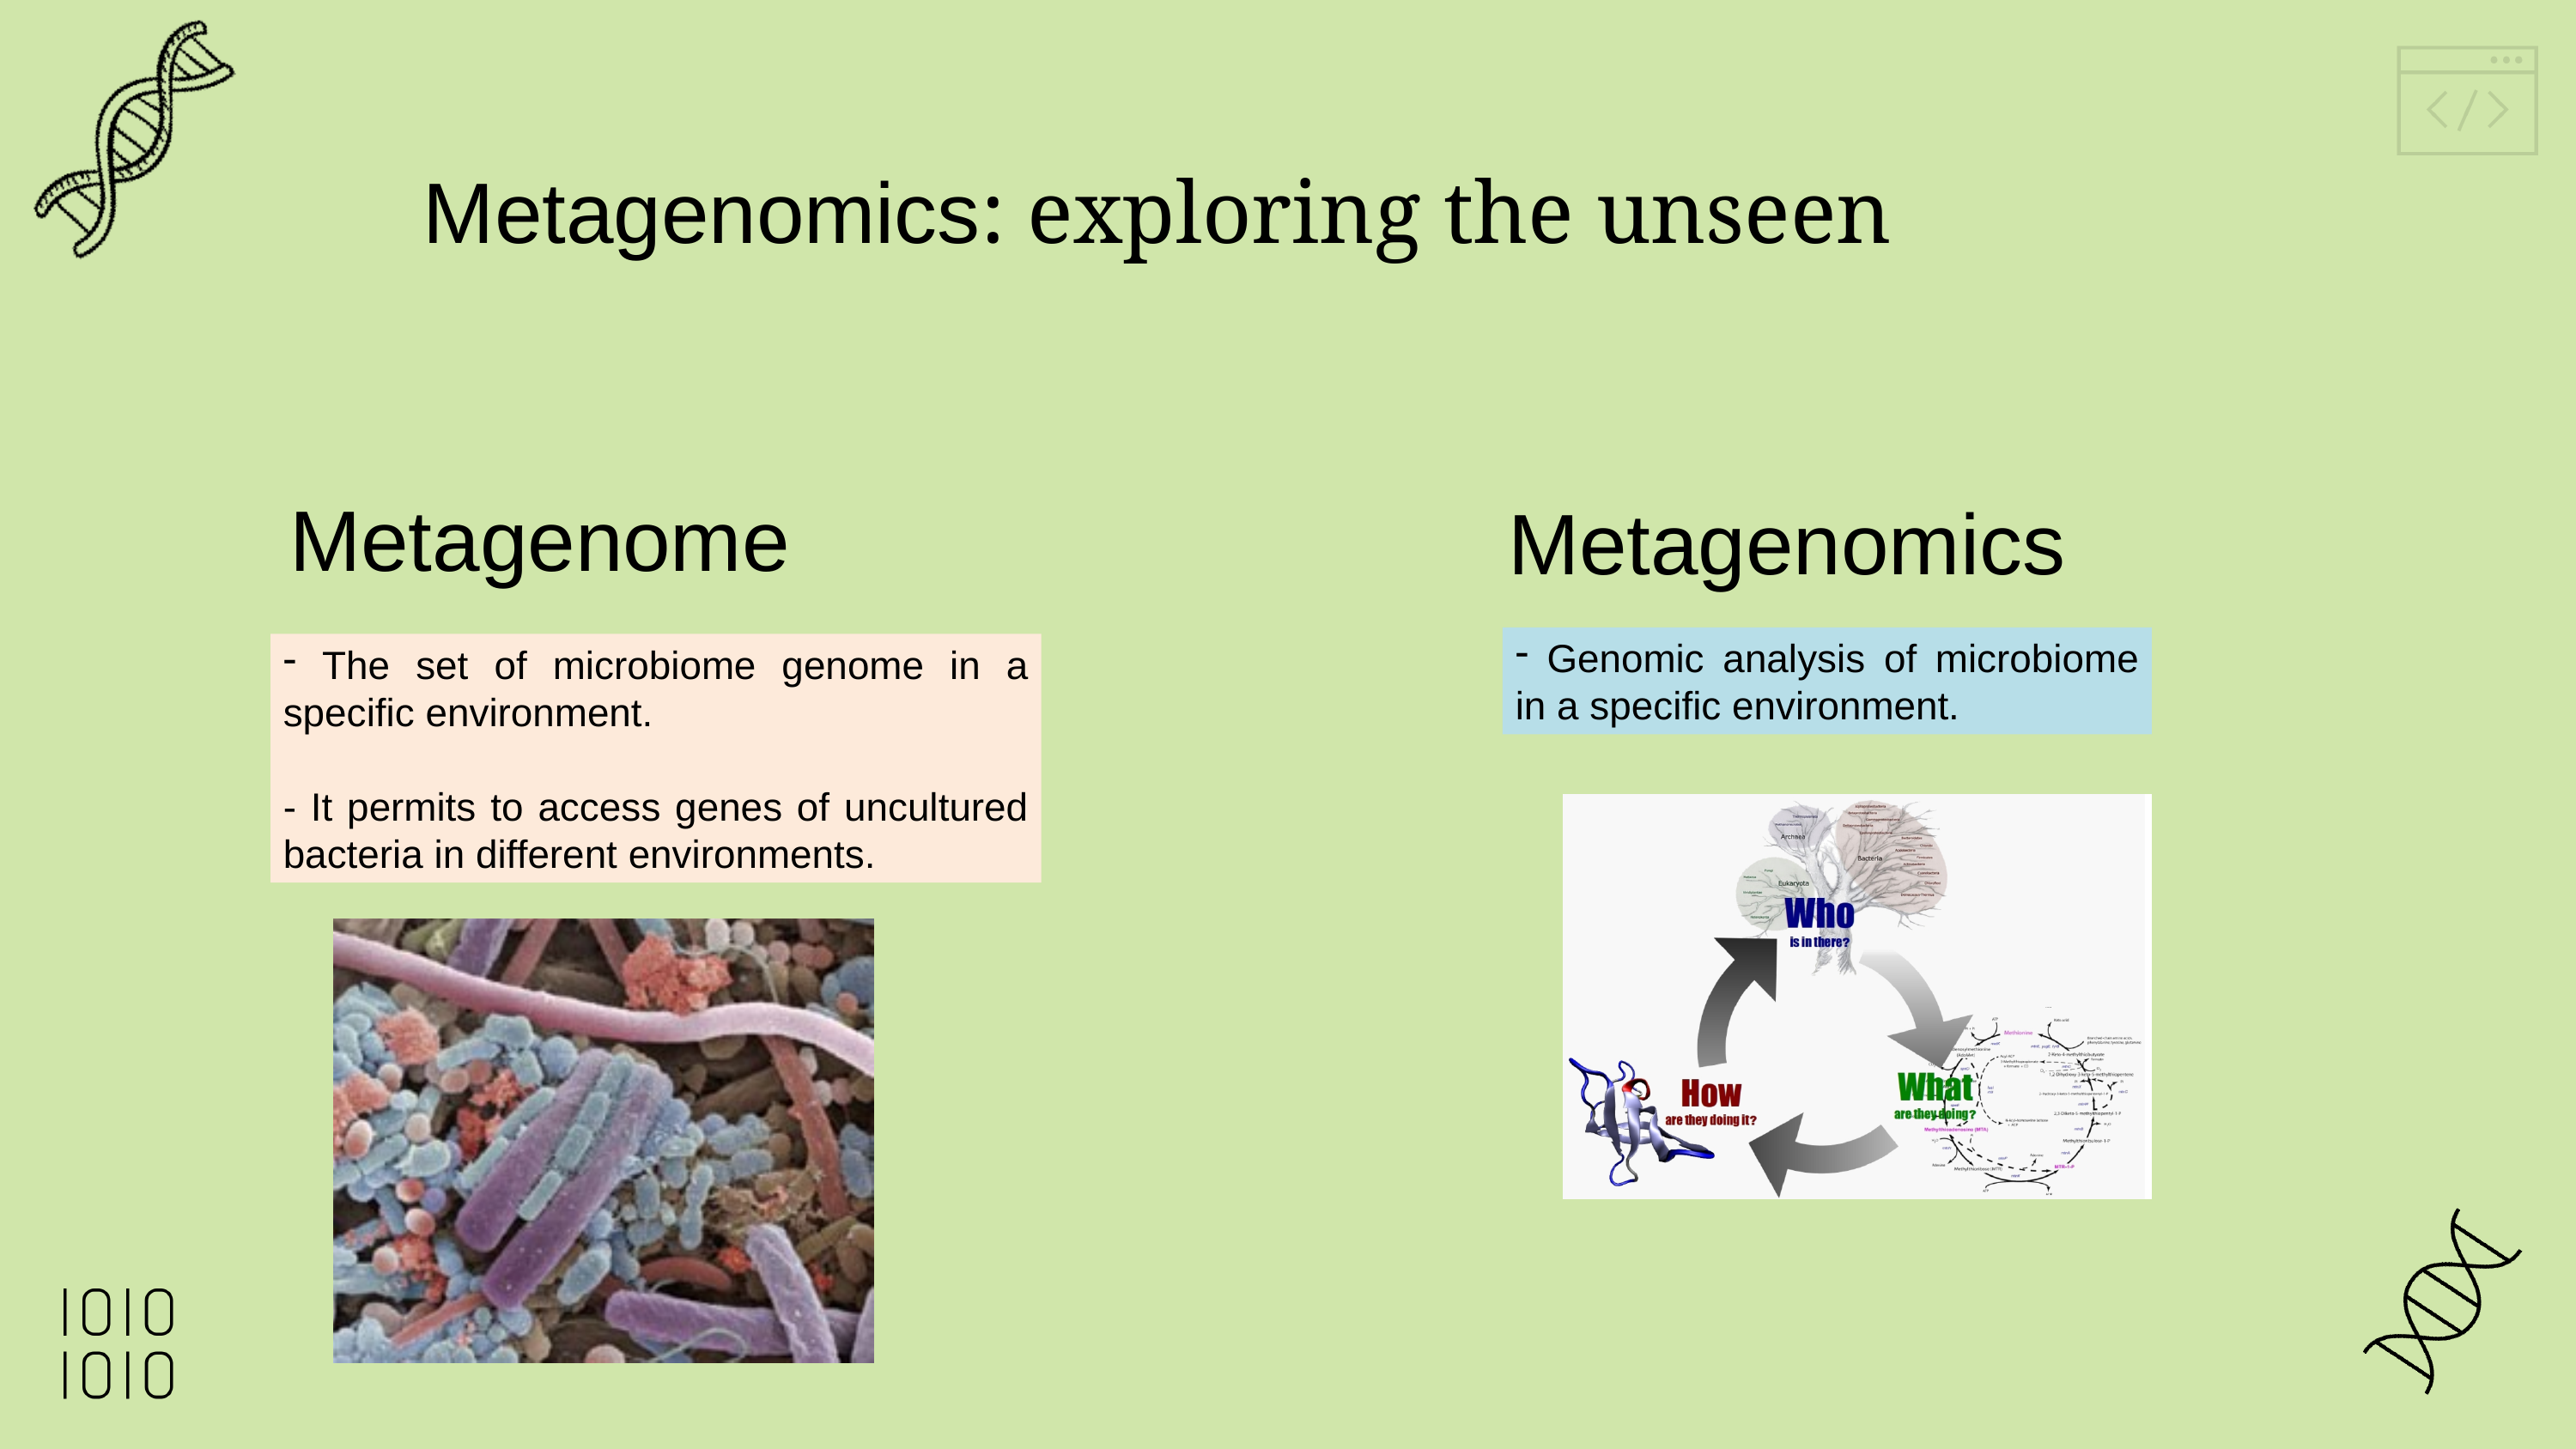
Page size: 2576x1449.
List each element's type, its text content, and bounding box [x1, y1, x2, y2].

text_box Genomic analysis of microbiome in a specific environment. [1502, 627, 2152, 735]
picture [1563, 794, 2152, 1199]
text_box Metagenome [276, 478, 803, 595]
text_box The set of microbiome genome in a specific environment. - It permits to access genes of uncultured bacteria in different environments. [270, 634, 1042, 883]
text_box Metagenomics: exploring the unseen [410, 150, 2082, 267]
text_box Metagenomics [1495, 482, 2079, 599]
picture [2382, 15, 2553, 185]
picture [2313, 1172, 2571, 1430]
picture [42, 1268, 194, 1419]
picture [333, 919, 874, 1363]
picture [0, 0, 289, 295]
